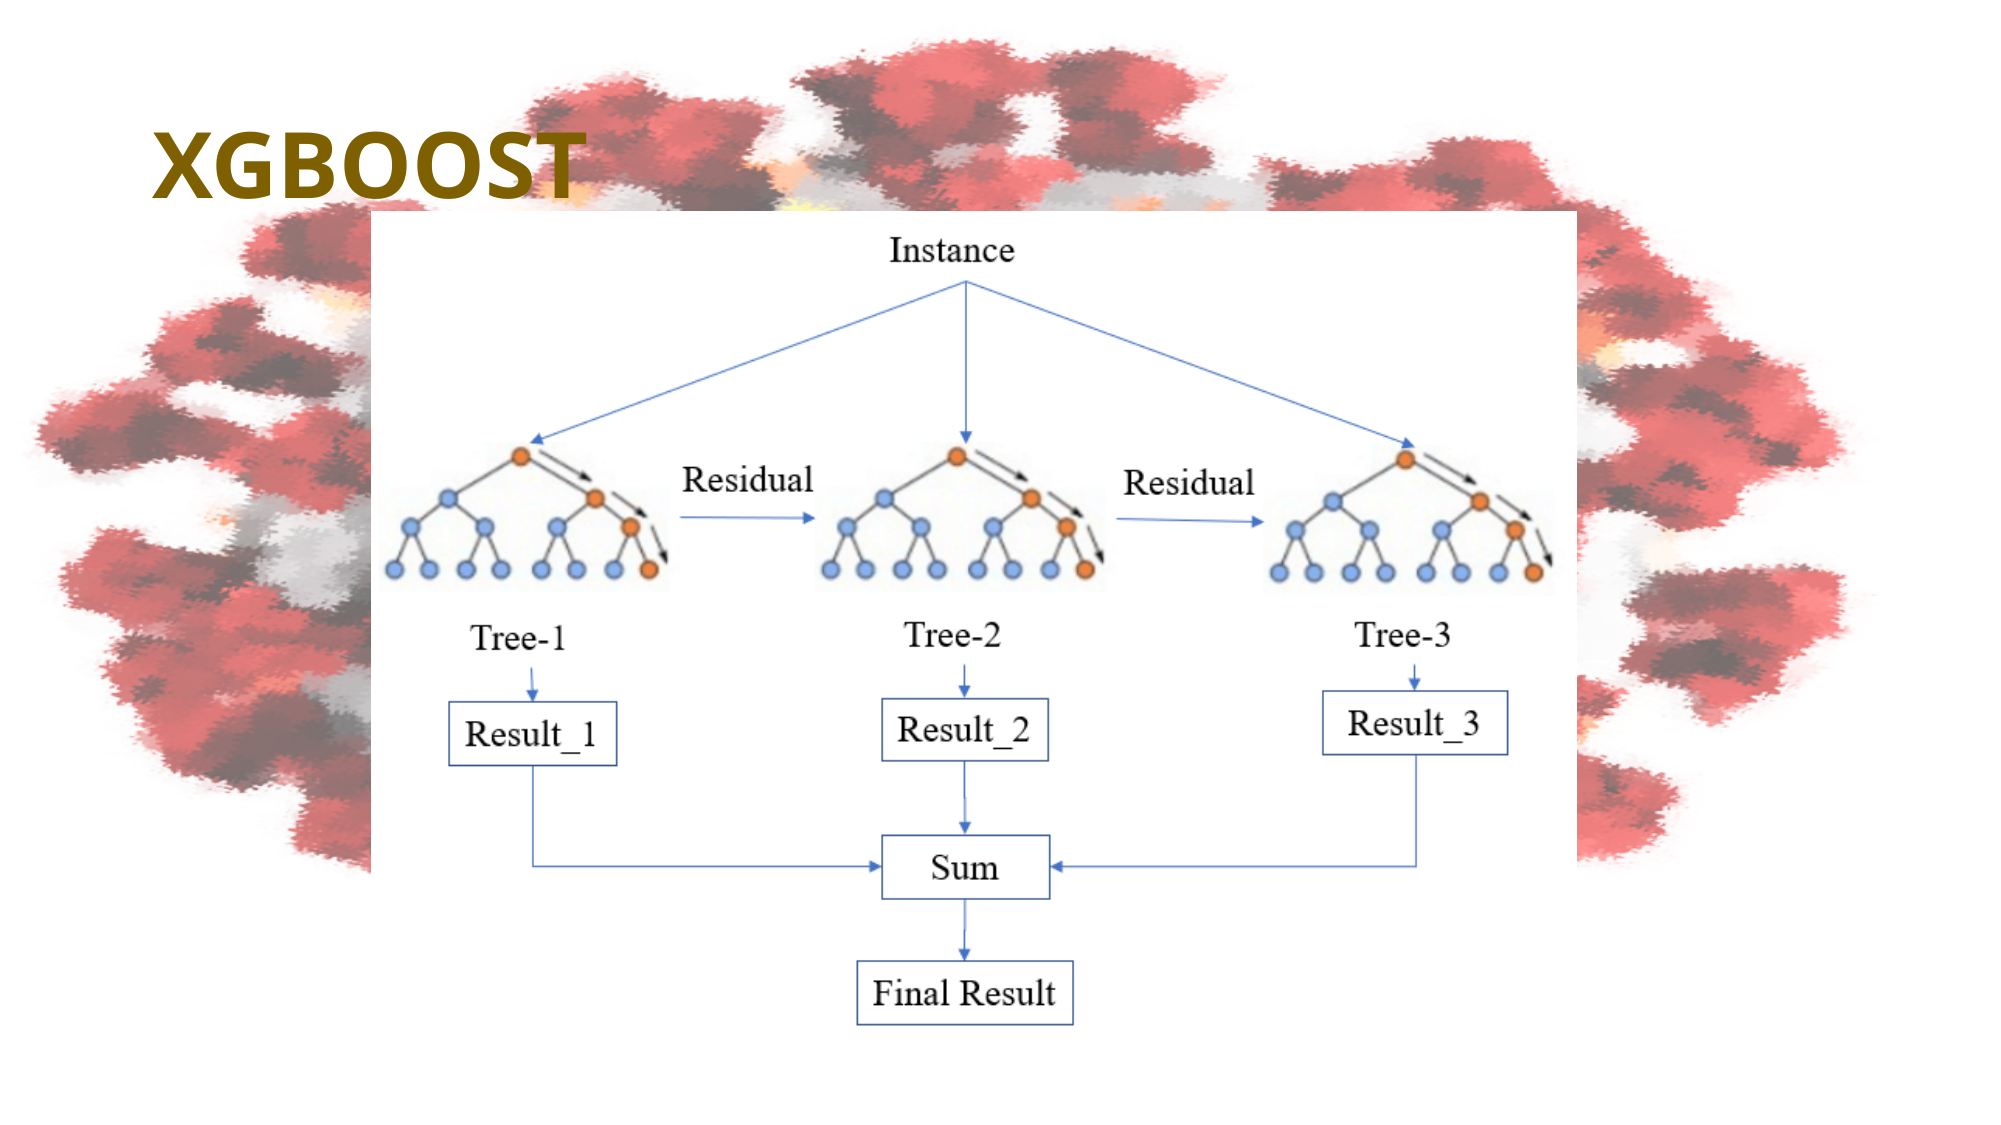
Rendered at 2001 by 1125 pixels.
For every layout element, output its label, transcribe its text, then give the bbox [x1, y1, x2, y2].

title XGBOOST [137, 59, 1863, 278]
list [371, 211, 1577, 1049]
